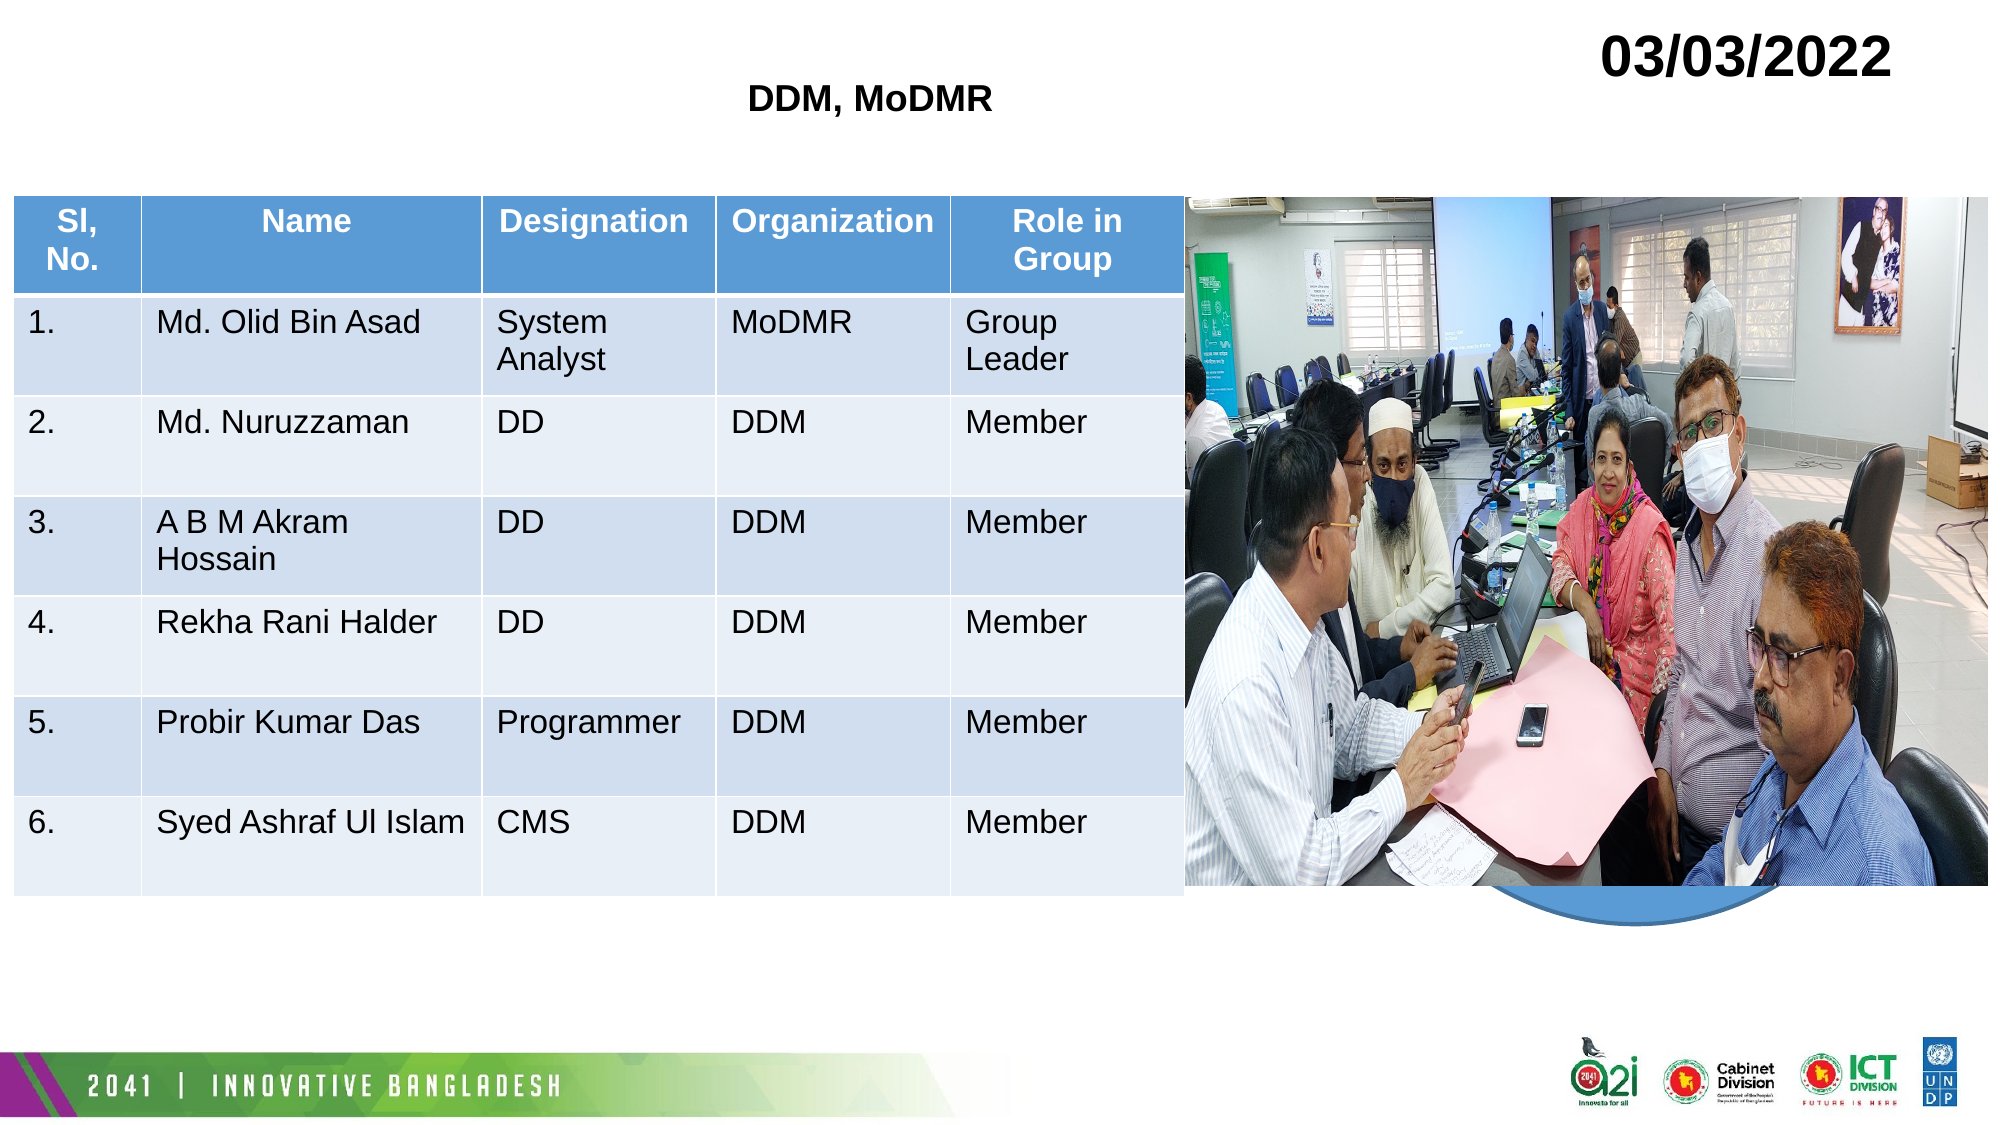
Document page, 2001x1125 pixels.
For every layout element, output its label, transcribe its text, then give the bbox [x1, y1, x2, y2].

table_header Sl, No. [14, 196, 141, 293]
table_cell 4. [14, 597, 141, 695]
table_cell Syed Ashraf Ul Islam [142, 797, 481, 896]
table_cell DDM [717, 797, 950, 896]
table_cell Member [951, 397, 1179, 495]
table_header Organization [717, 196, 950, 293]
table_cell DDM [717, 597, 950, 695]
table_cell DD [483, 597, 715, 695]
table_header Role in Group [951, 196, 1184, 293]
table_cell MoDMR [717, 298, 950, 395]
table_cell DDM [717, 397, 950, 495]
table_cell Rekha Rani Halder [142, 597, 481, 695]
table_cell Member [951, 597, 1179, 695]
picture [0, 0, 2001, 1125]
table_cell Programmer [483, 697, 715, 796]
table_cell Md. Olid Bin Asad [142, 298, 481, 395]
table_cell DD [483, 397, 715, 495]
table_cell Md. Nuruzzaman [142, 397, 481, 495]
text_box 03/03/2022 [1585, 11, 1943, 96]
table_cell CMS [483, 797, 715, 896]
table_cell System Analyst [483, 298, 715, 395]
table_header Designation [483, 196, 715, 293]
table_cell 1. [14, 298, 141, 395]
table_cell 6. [14, 797, 141, 896]
table_cell Group Leader [951, 298, 1179, 395]
table_cell DD [483, 497, 715, 595]
table_cell A B M Akram Hossain [142, 497, 481, 595]
table_cell 3. [14, 497, 141, 595]
table_cell Probir Kumar Das [142, 697, 481, 796]
table_cell Member [951, 497, 1179, 595]
text_box Group Photo [1503, 893, 1768, 927]
text_box DDM, MoDMR [497, 66, 1244, 127]
table_cell 2. [14, 397, 141, 495]
table_cell 5. [14, 697, 141, 796]
table_cell DDM [717, 697, 950, 796]
table_cell DDM [717, 497, 950, 595]
table_cell Member [951, 797, 1184, 896]
table_header Name [142, 196, 481, 293]
table_cell Member [951, 697, 1179, 796]
